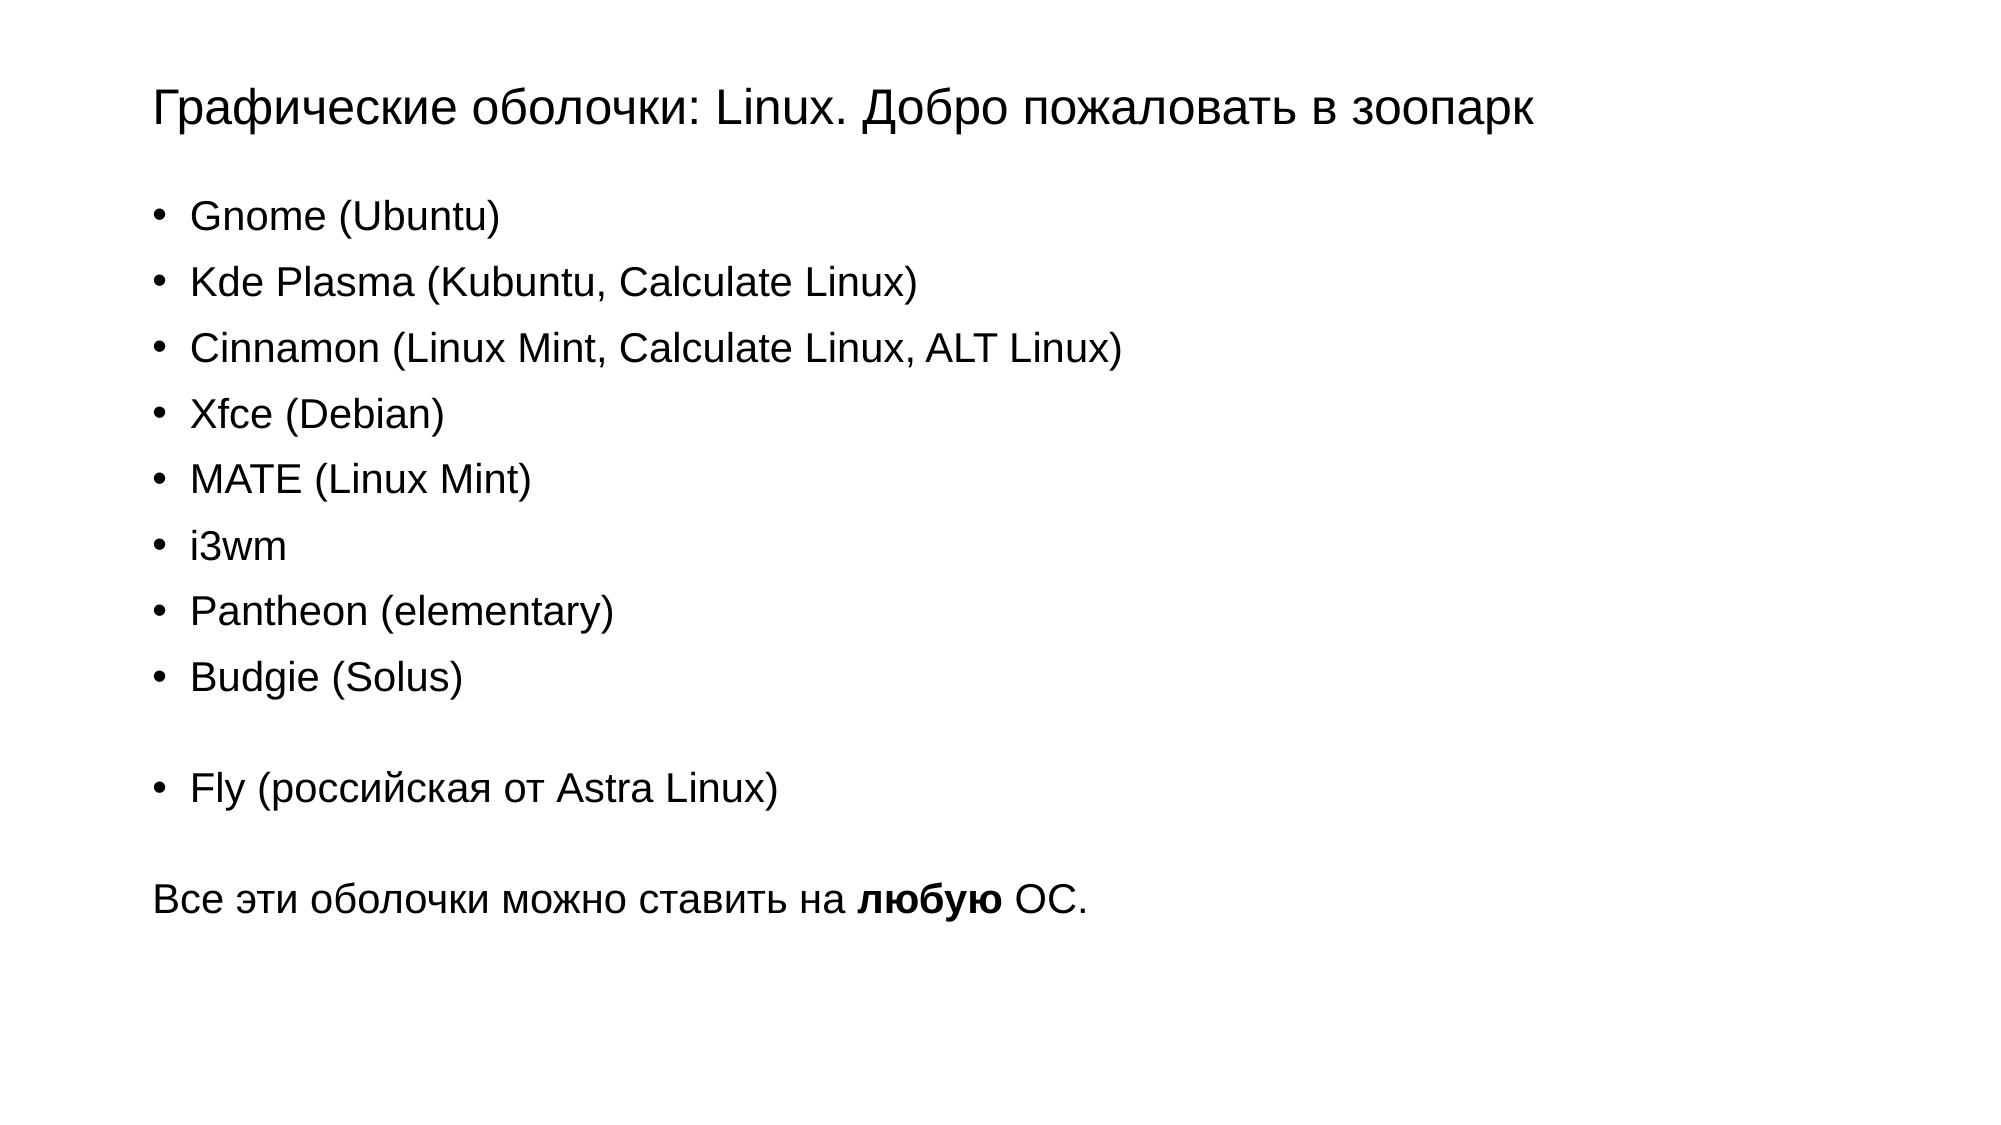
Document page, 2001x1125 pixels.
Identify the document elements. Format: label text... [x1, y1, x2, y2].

list Gnome (Ubuntu) Kde Plasma (Kubuntu, Calculate Linux) Cinnamon (Linux Mint, Calculate Linux, ALT Linux) Xfce (Debian) MATE (Linux Mint) i3wm Pantheon (elementary) Budgie (Solus) Fly (российская от Astra Linux) Все эти оболочки можно ставить на любую ОС. [137, 186, 1863, 1014]
title Графические оболочки: Linux. Добро пожаловать в зоопарк [137, 59, 1863, 157]
